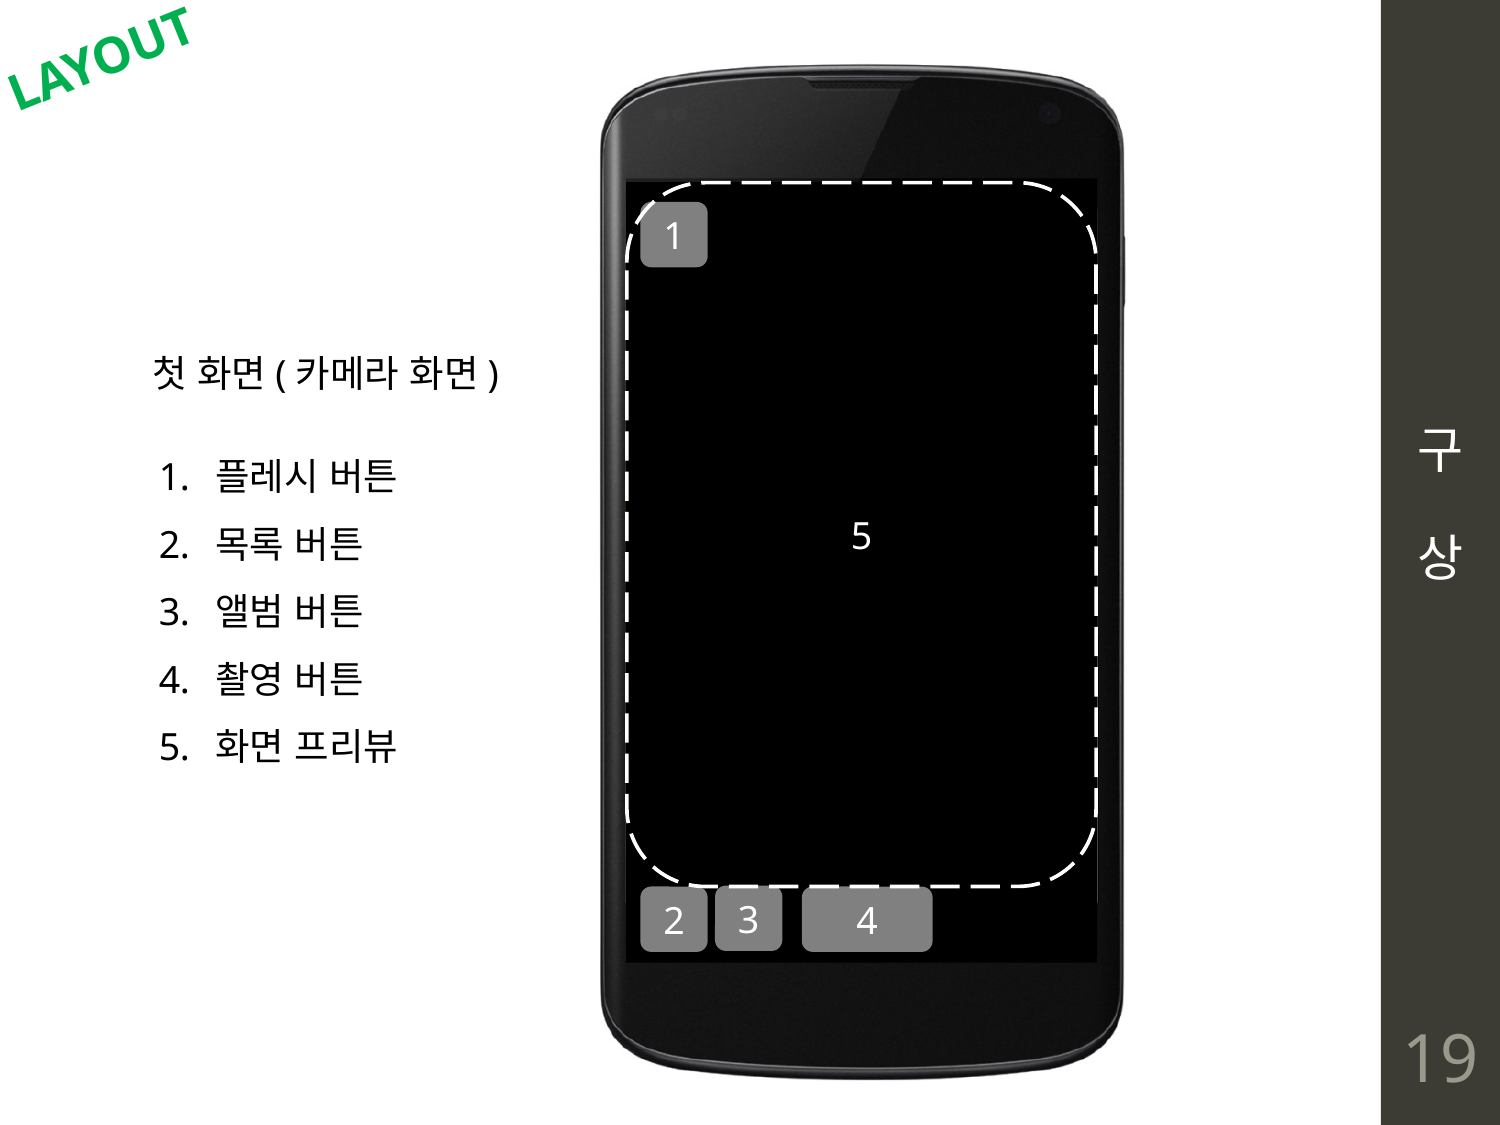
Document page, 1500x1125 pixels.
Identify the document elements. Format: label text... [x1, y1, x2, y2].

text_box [579, 55, 1129, 1081]
text_box 첫 화면(카메라 화면) [137, 342, 514, 402]
text_box LAYOUT [0, 0, 220, 135]
text_box 플레시 버튼 목록 버튼 앨범 버튼 촬영 버튼 화면 프리뷰 [144, 423, 414, 776]
slide_number 19 [1384, 1012, 1498, 1110]
title 구 상 [1383, 0, 1499, 1013]
